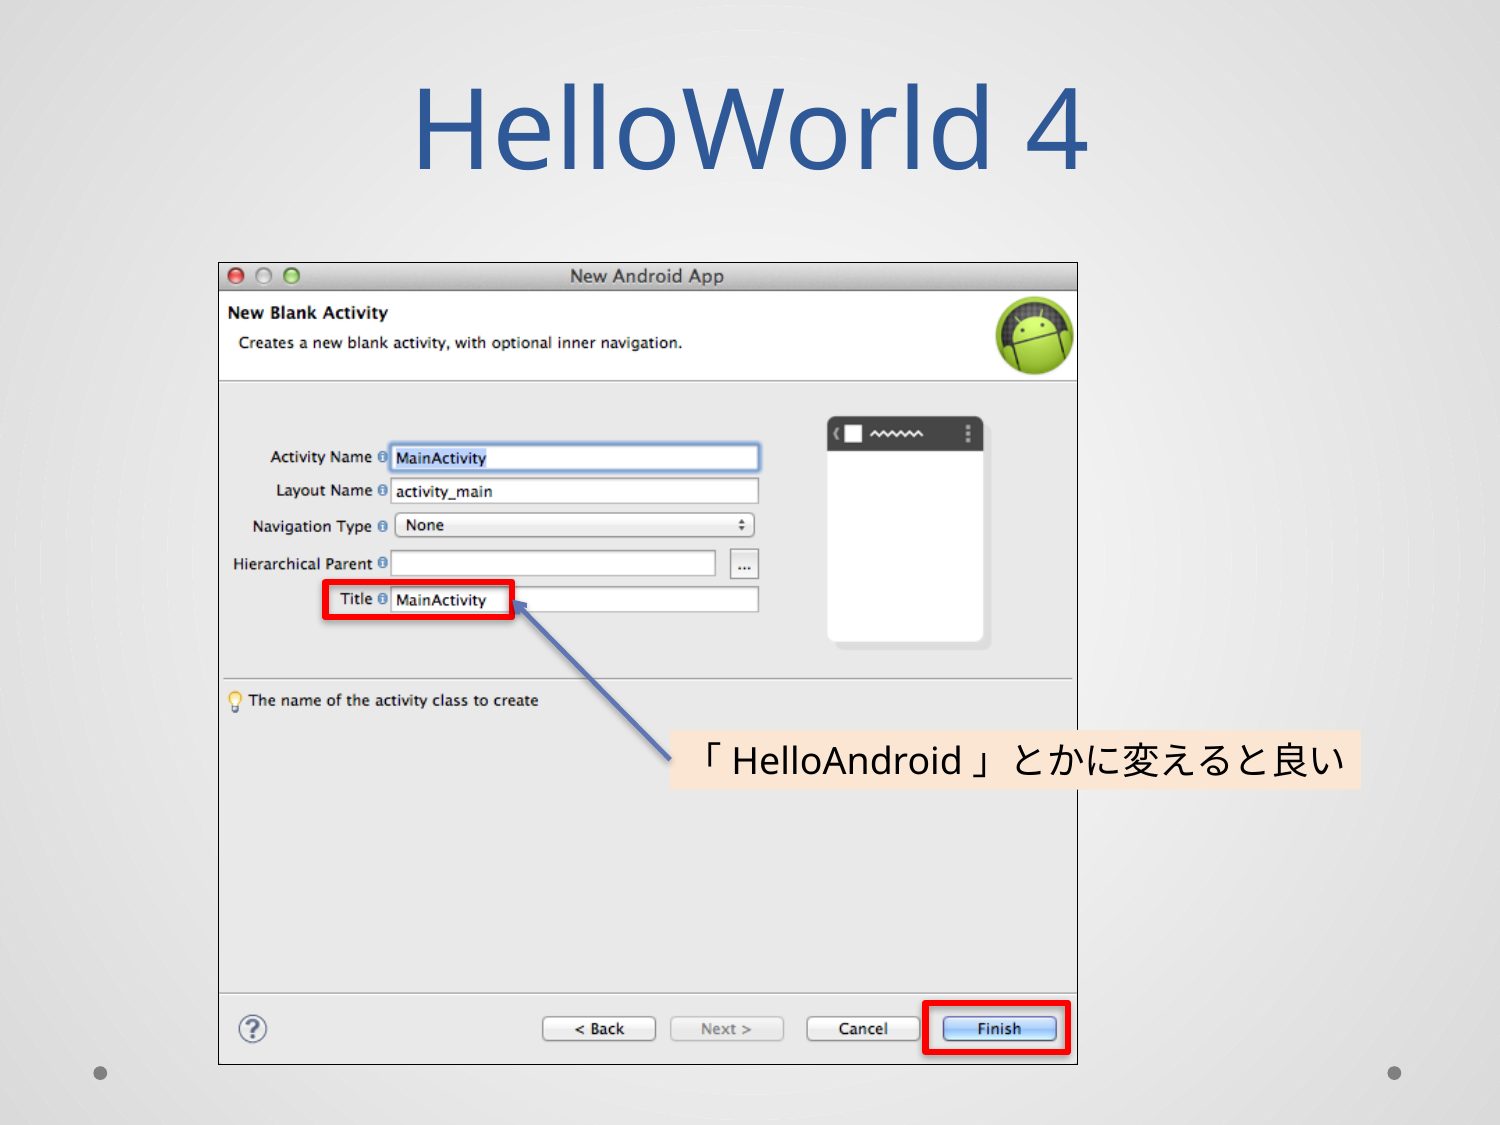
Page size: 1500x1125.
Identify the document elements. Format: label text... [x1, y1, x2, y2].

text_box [512, 599, 677, 761]
title HelloWorld 4 [75, 0, 1425, 263]
picture [218, 262, 1079, 1066]
text_box 「HelloAndroid」とかに変えると良い [1082, 729, 1361, 790]
